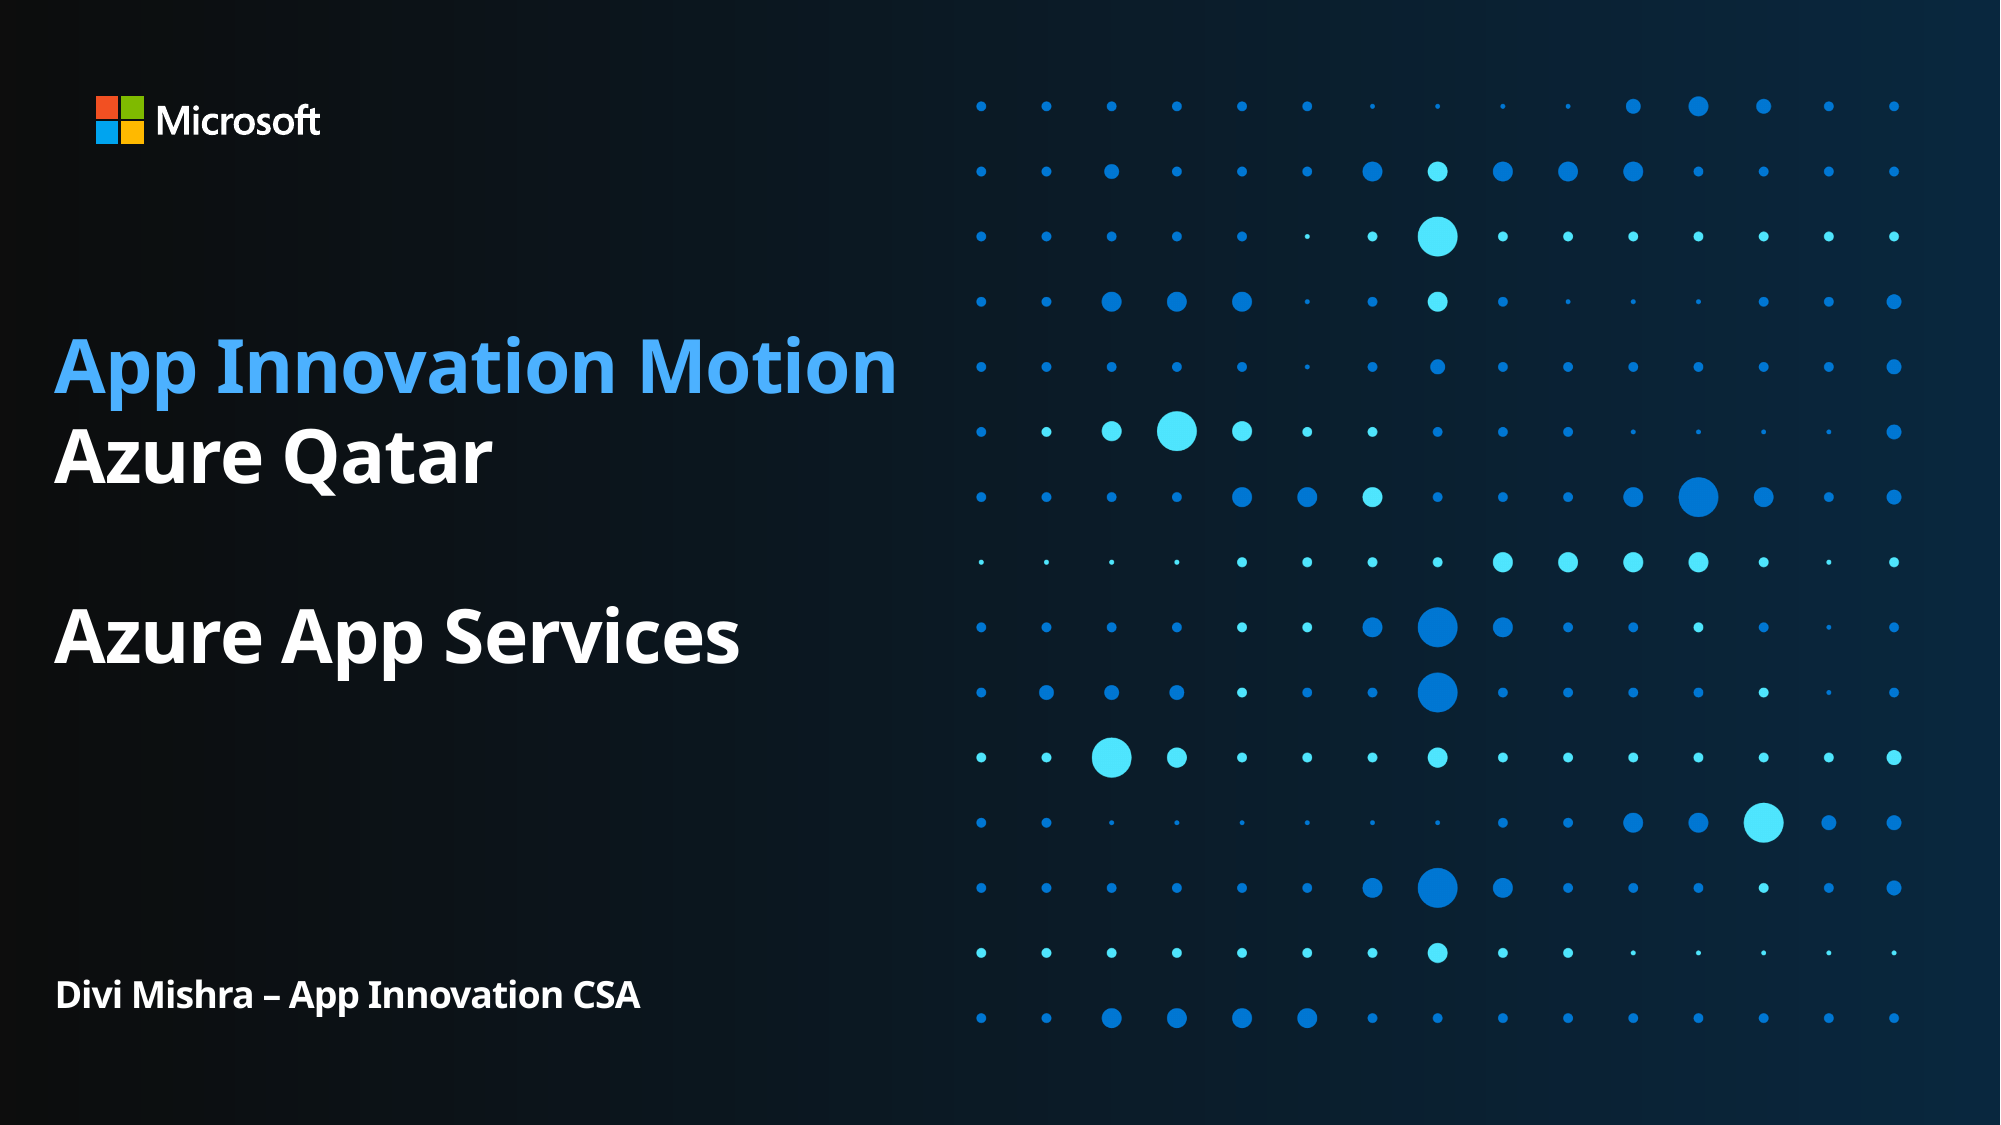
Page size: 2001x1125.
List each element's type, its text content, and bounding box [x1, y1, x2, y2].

text_box Divi Mishra – App Innovation CSA [54, 970, 966, 1017]
picture [936, 61, 1939, 1063]
title App Innovation Motion Azure Qatar Azure App Services [54, 316, 966, 680]
